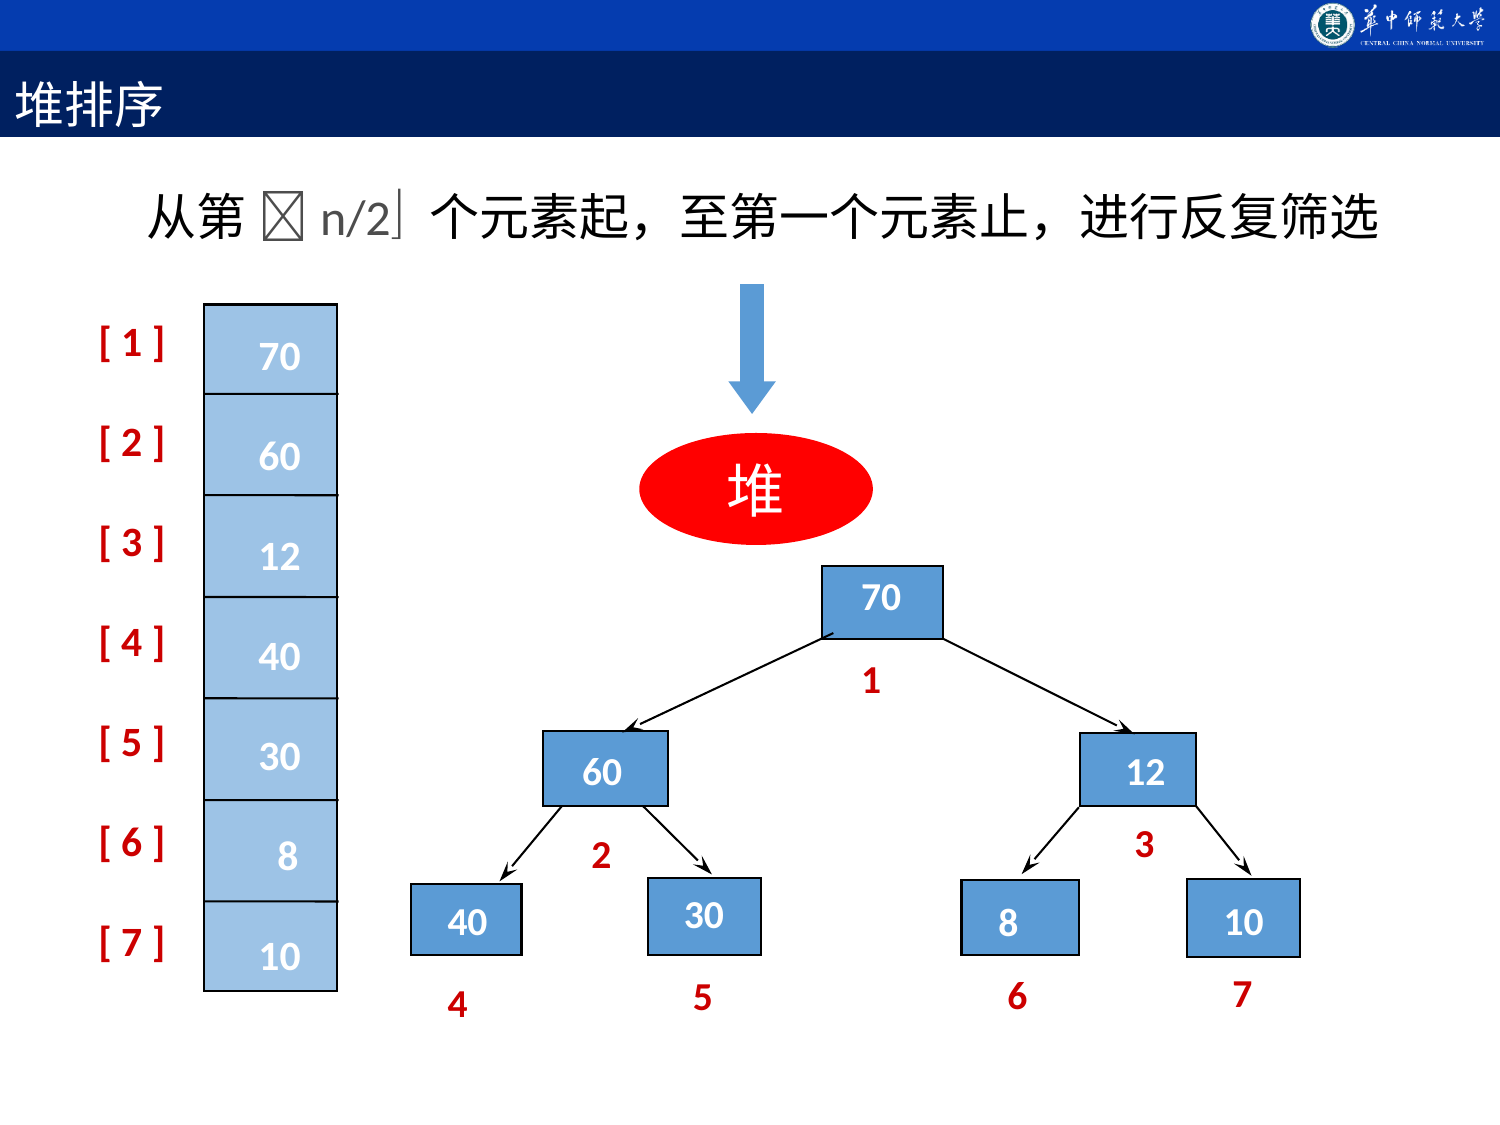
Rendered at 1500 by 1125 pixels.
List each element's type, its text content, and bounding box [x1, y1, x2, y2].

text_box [203, 545, 339, 991]
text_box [132, 177, 1486, 545]
text_box 堆排序 [0, 50, 1500, 137]
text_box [410, 565, 1301, 1034]
text_box [ 1 ] [ 2 ] [ 3 ] [ 4 ] [ 5 ] [ 6 ] [ 7 ] [83, 206, 181, 973]
picture [1310, 2, 1486, 48]
